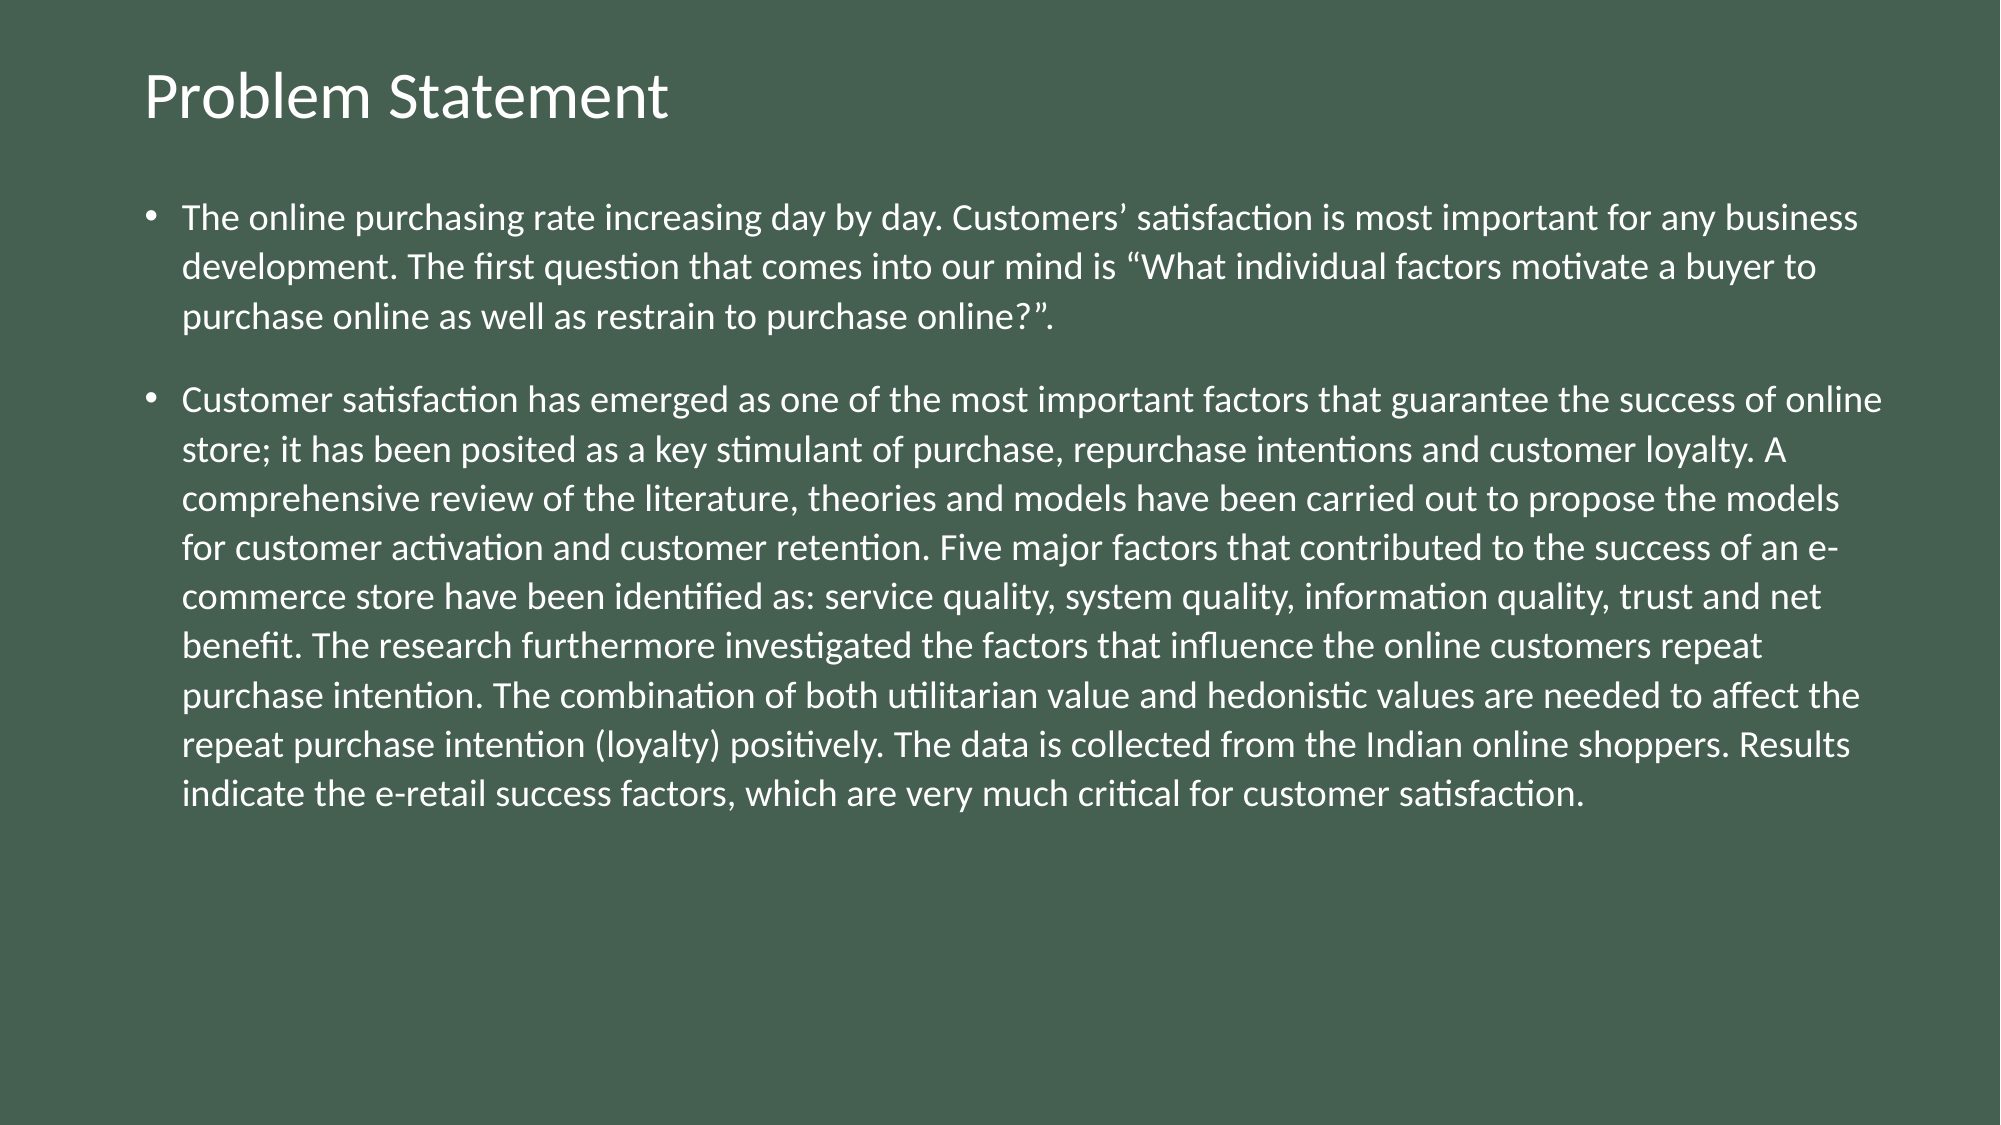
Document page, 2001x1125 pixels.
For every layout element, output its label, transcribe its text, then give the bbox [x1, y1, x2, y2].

title Problem Statement [129, 52, 1888, 142]
list The online purchasing rate increasing day by day. Customers’ satisfaction is most important for any business development. The first question that comes into our mind is “What individual factors motivate a buyer to purchase online as well as restrain to purchase online?”. Customer satisfaction has emerged as one of the most important factors that guarantee the success of online store; it has been posited as a key stimulant of purchase, repurchase intentions and customer loyalty. A comprehensive review of the literature, theories and models have been carried out to propose the models for customer activation and customer retention. Five major factors that contributed to the success of an e-commerce store have been identified as: service quality, system quality, information quality, trust and net benefit. The research furthermore investigated the factors that influence the online customers repeat purchase intention. The combination of both utilitarian value and hedonistic values are needed to affect the repeat purchase intention (loyalty) positively. The data is collected from the Indian online shoppers. Results indicate the e-retail success factors, which are very much critical for customer satisfaction. [129, 181, 1905, 864]
